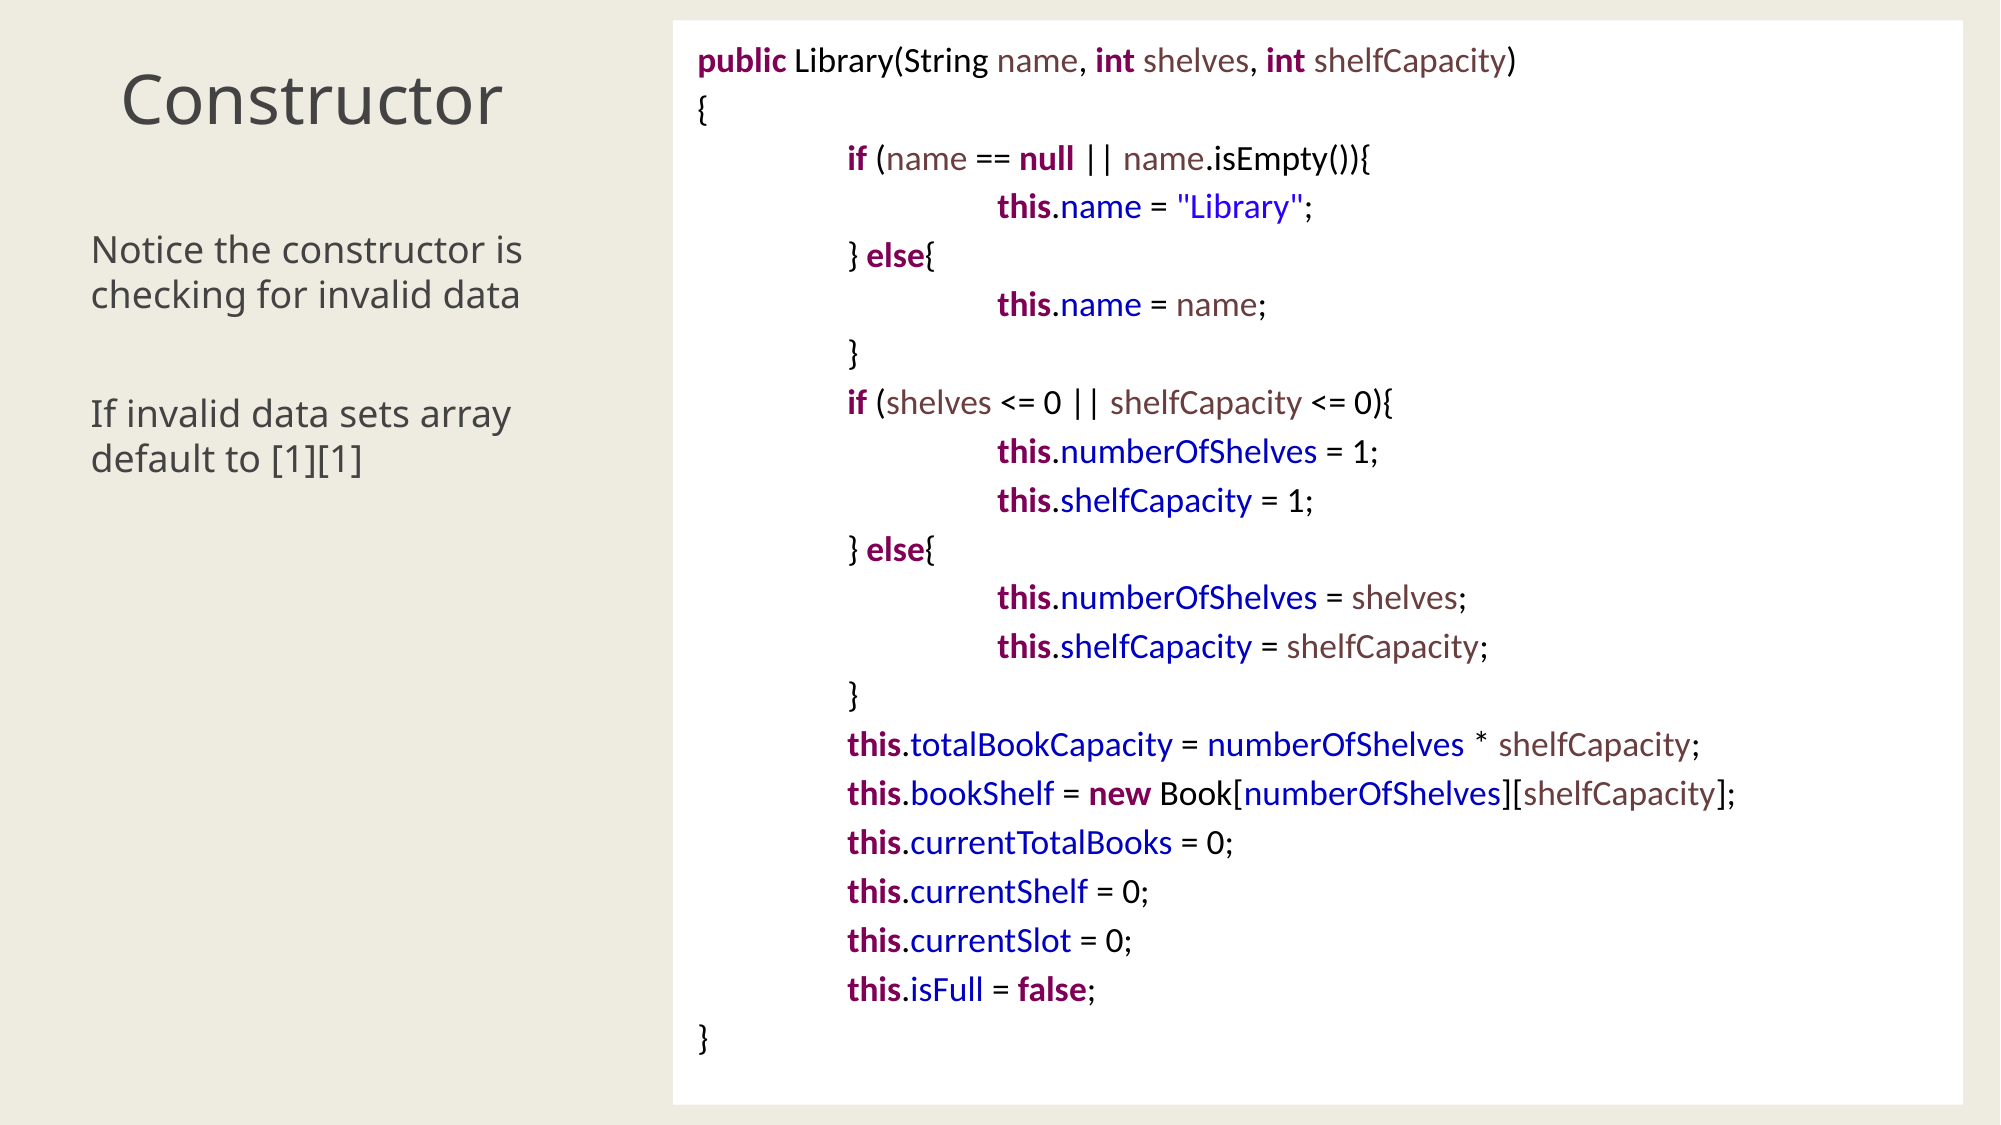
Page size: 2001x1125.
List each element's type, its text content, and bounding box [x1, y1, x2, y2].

title Constructor [99, 45, 672, 150]
list public Library(String name, int shelves, int shelfCapacity) { if (name == null || name.isEmpty()){ this.name = "Library"; } else{ this.name = name; } if (shelves <= 0 || shelfCapacity <= 0){ this.numberOfShelves = 1; this.shelfCapacity = 1; } else{ this.numberOfShelves = shelves; this.shelfCapacity = shelfCapacity; } this.totalBookCapacity = numberOfShelves * shelfCapacity; this.bookShelf = new Book[numberOfShelves][shelfCapacity]; this.currentTotalBooks = 0; this.currentShelf = 0; this.currentSlot = 0; this.isFull = false; } [672, 20, 1964, 1105]
list Notice the constructor is checking for invalid data If invalid data sets array default to [1][1] [70, 215, 628, 959]
